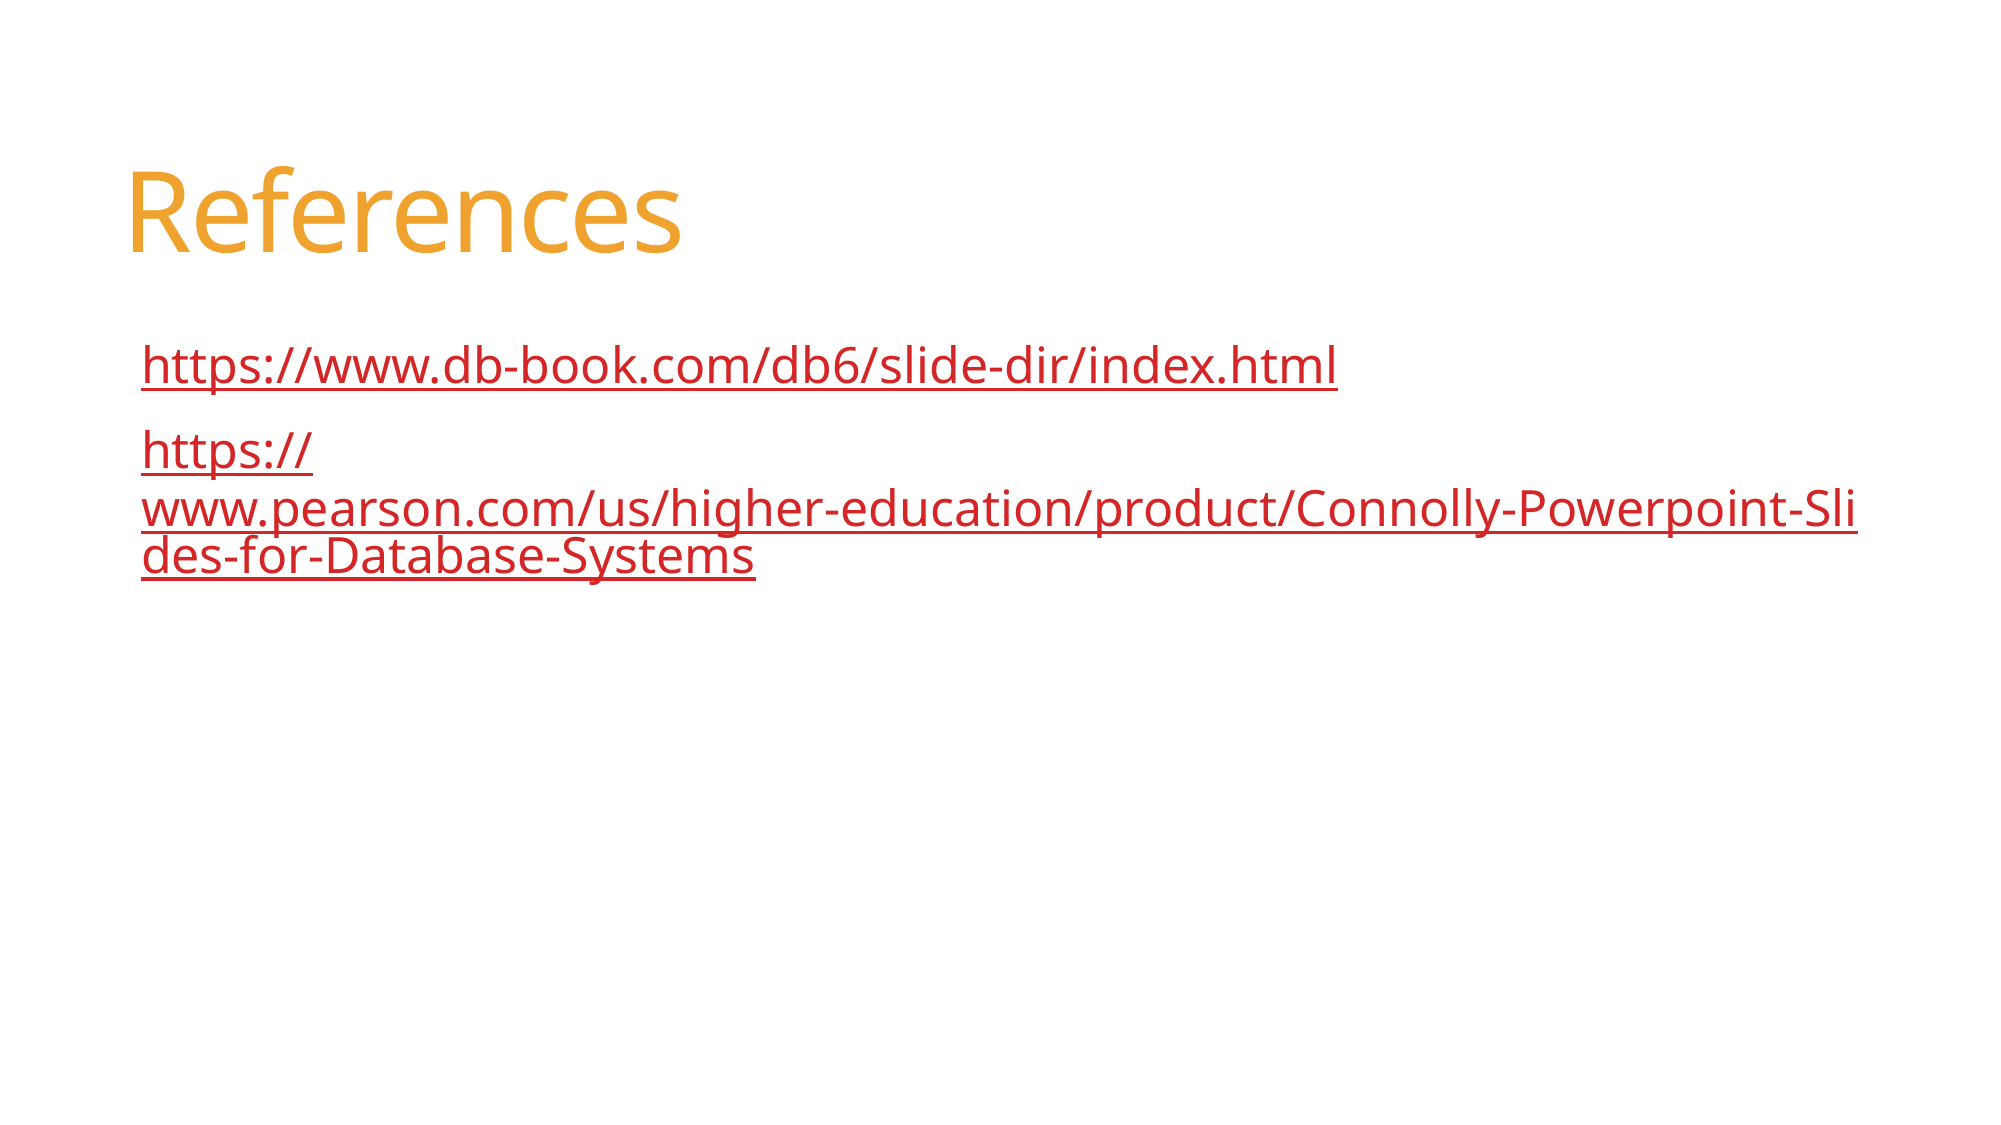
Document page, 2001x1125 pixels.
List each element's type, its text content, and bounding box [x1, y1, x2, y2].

title References [107, 81, 1875, 354]
list https://www.db-book.com/db6/slide-dir/index.html https://www.pearson.com/us/higher-education/product/Connolly-Powerpoint-Slides-for-Database-Systems [111, 329, 1876, 948]
